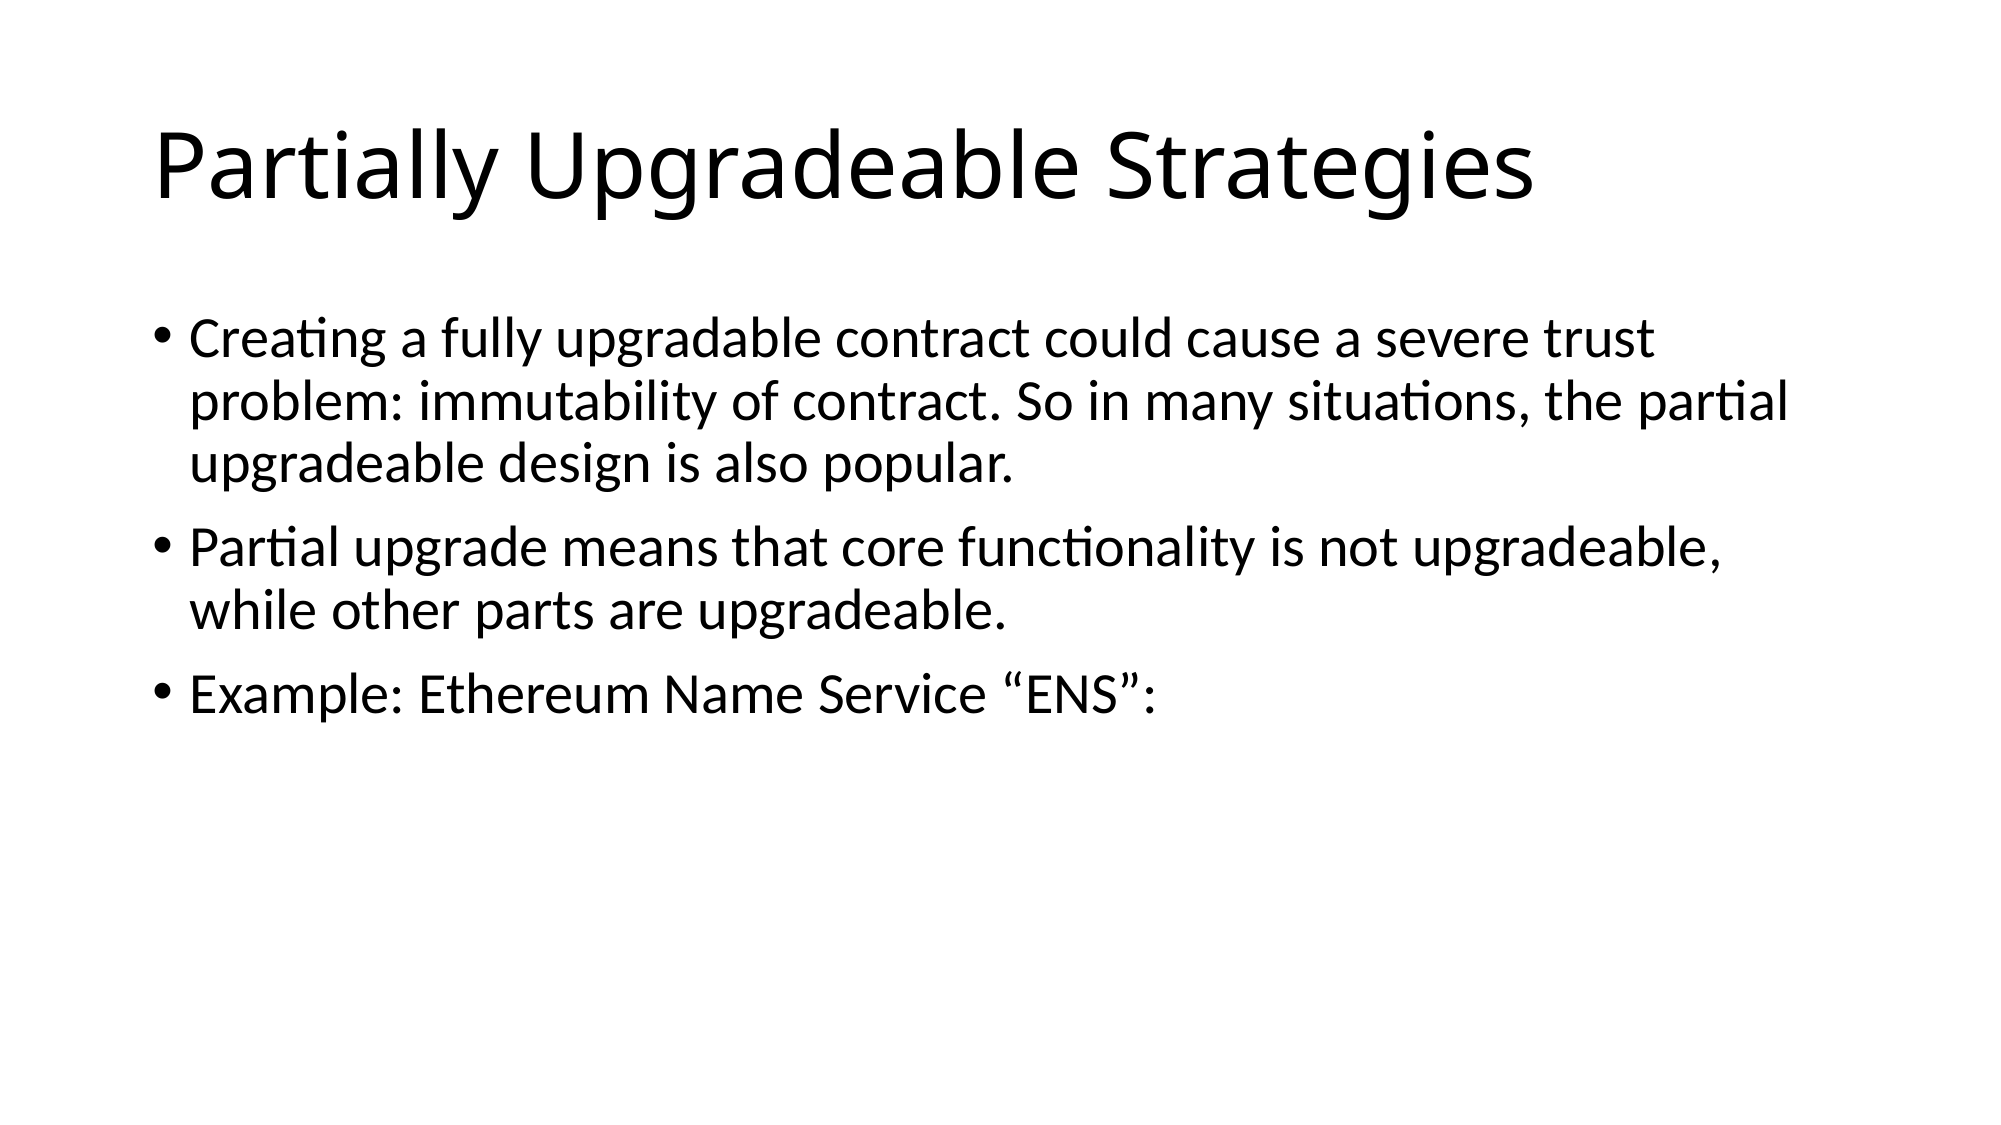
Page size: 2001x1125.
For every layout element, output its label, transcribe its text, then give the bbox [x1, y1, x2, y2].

list Creating a fully upgradable contract could cause a severe trust problem: immutability of contract. So in many situations, the partial upgradeable design is also popular. Partial upgrade means that core functionality is not upgradeable, while other parts are upgradeable. Example: Ethereum Name Service “ENS”: [137, 299, 1863, 1014]
title Partially Upgradeable Strategies [137, 59, 1863, 278]
